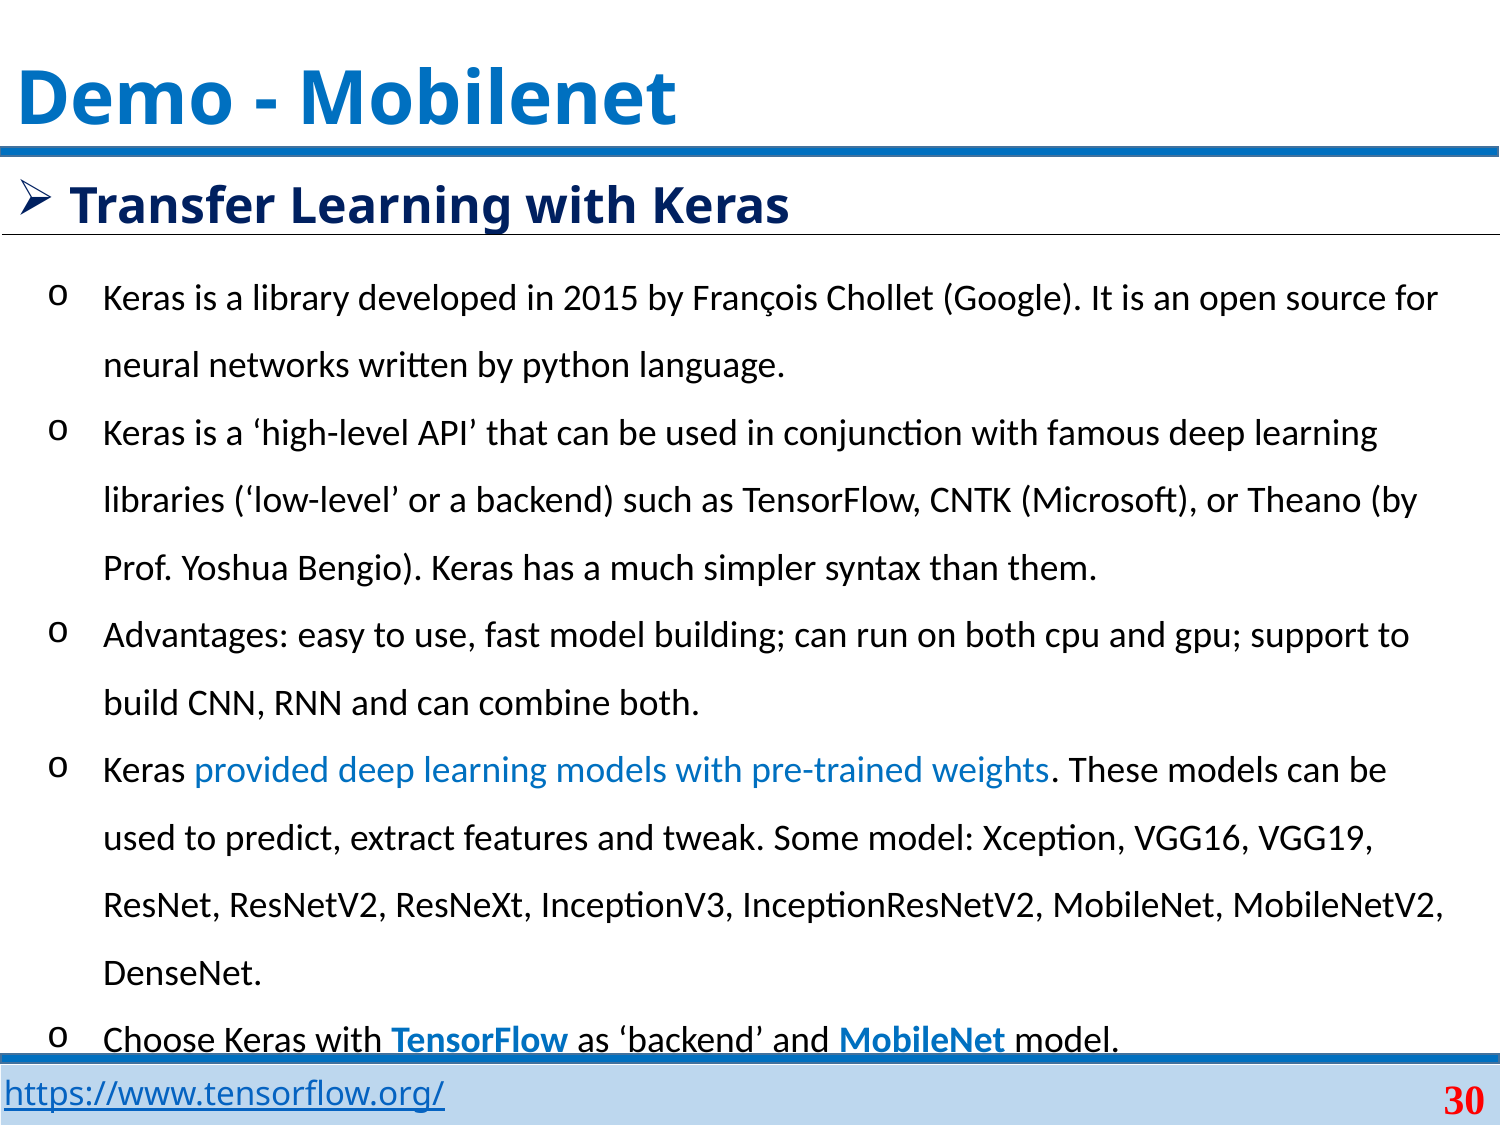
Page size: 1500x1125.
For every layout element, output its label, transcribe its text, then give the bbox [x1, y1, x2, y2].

text_box https://www.tensorflow.org/ [0, 1065, 460, 1125]
text_box Keras is a library developed in 2015 by François Chollet (Google). It is an open source for neural networks written by python language. Keras is a ‘high-level API’ that can be used in conjunction with famous deep learning libraries (‘low-level’ or a backend) such as TensorFlow, CNTK (Microsoft), or Theano (by Prof. Yoshua Bengio). Keras has a much simpler syntax than them. Advantages: easy to use, fast model building; can run on both cpu and gpu; support to build CNN, RNN and can combine both. Keras provided deep learning models with pre-trained weights. These models can be used to predict, extract features and tweak. Some model: Xception, VGG16, VGG19, ResNet, ResNetV2, ResNeXt, InceptionV3, InceptionResNetV2, MobileNet, MobileNetV2, DenseNet. Choose Keras with TensorFlow as ‘backend’ and MobileNet model. [32, 243, 1466, 1125]
text_box Transfer Learning with Keras [1, 153, 1258, 234]
text_box Transfer Learning with Keras [1, 235, 1258, 241]
text_box [0, 1053, 32, 1064]
text_box [1466, 1053, 1500, 1064]
text_box [1238, 146, 1499, 157]
text_box Demo - Mobilenet [0, 29, 1238, 160]
text_box 30 [1466, 1064, 1500, 1125]
